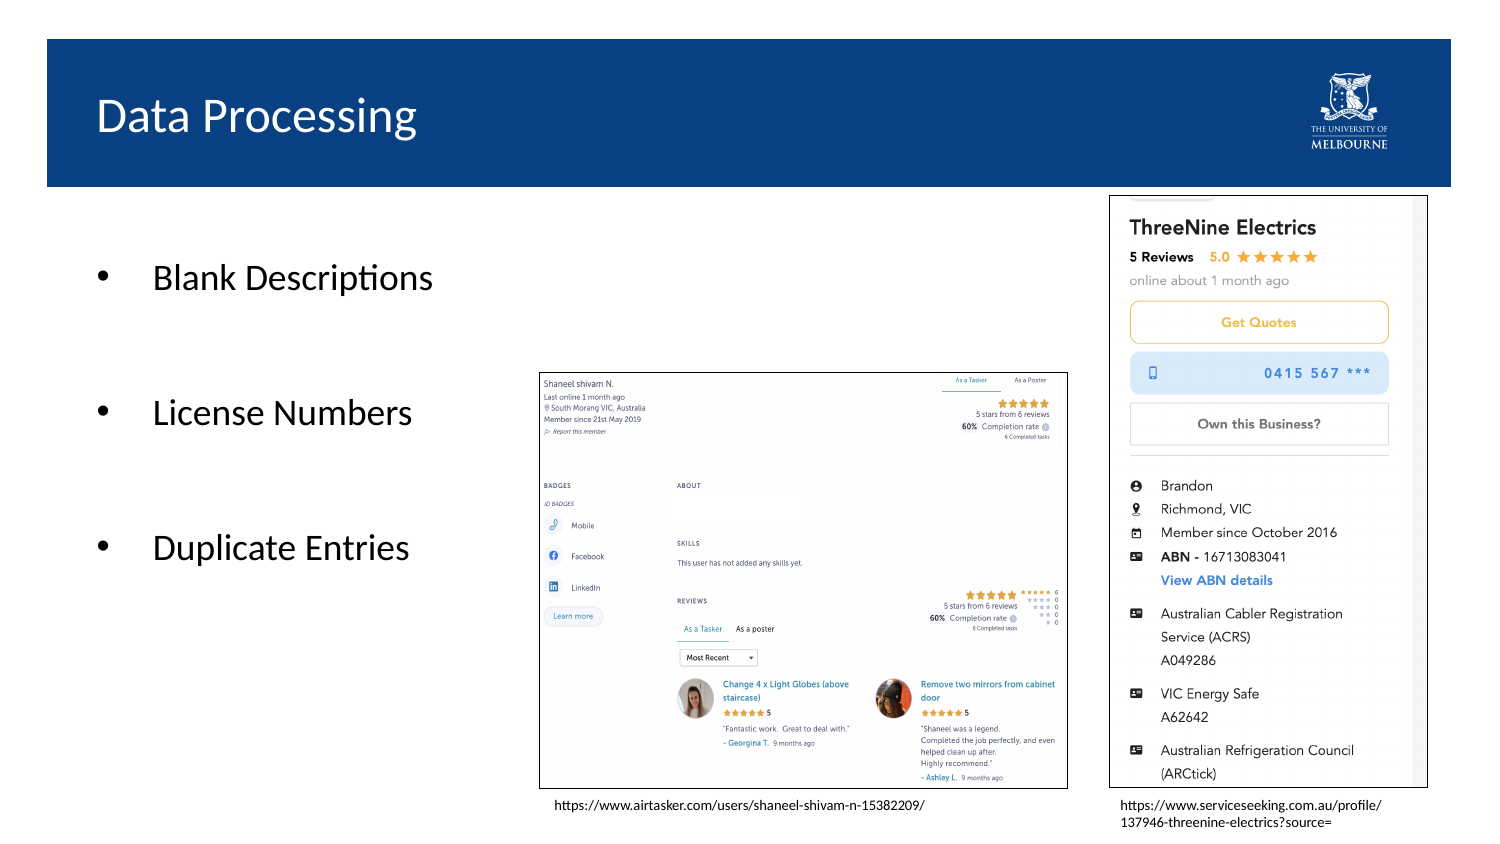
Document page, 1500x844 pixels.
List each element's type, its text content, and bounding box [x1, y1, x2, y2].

picture [539, 372, 1068, 790]
text_box Blank Descriptions License Numbers Duplicate Entries [81, 245, 532, 576]
title Data Processing [81, 67, 1145, 159]
text_box https://www.serviceseeking.com.au/profile/137946-threenine-electrics?source= [1105, 792, 1432, 839]
picture [1109, 195, 1428, 788]
picture [47, 39, 1451, 187]
text_box https://www.airtasker.com/users/shaneel-shivam-n-15382209/ [539, 796, 990, 821]
